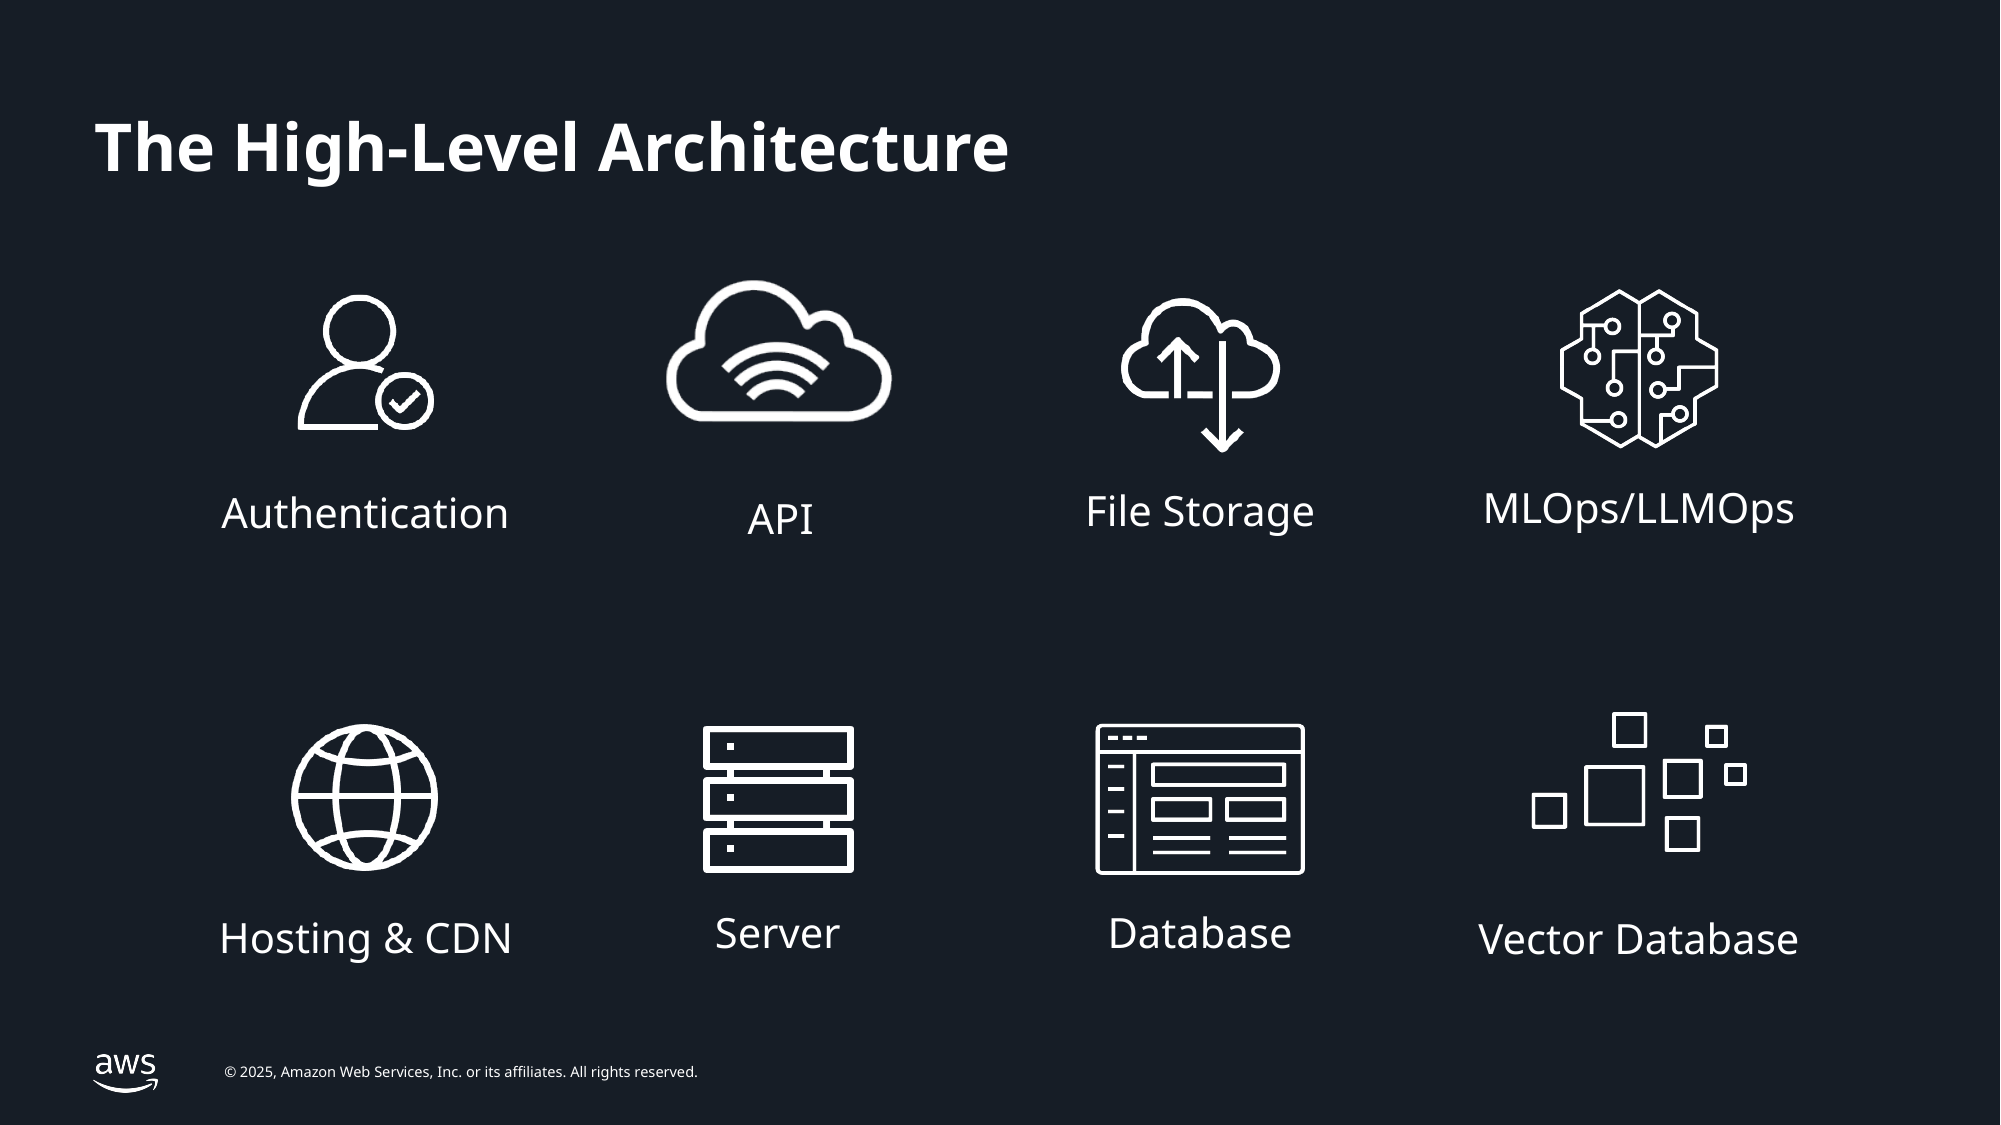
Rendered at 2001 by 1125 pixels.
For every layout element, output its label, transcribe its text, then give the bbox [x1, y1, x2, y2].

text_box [588, 228, 974, 552]
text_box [1051, 675, 1350, 966]
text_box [1446, 650, 1832, 972]
picture [93, 1054, 158, 1093]
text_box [185, 716, 547, 971]
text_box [652, 714, 903, 966]
title The High-Level Architecture [79, 106, 1820, 194]
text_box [173, 287, 559, 546]
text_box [1048, 286, 1352, 544]
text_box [1427, 248, 1851, 541]
